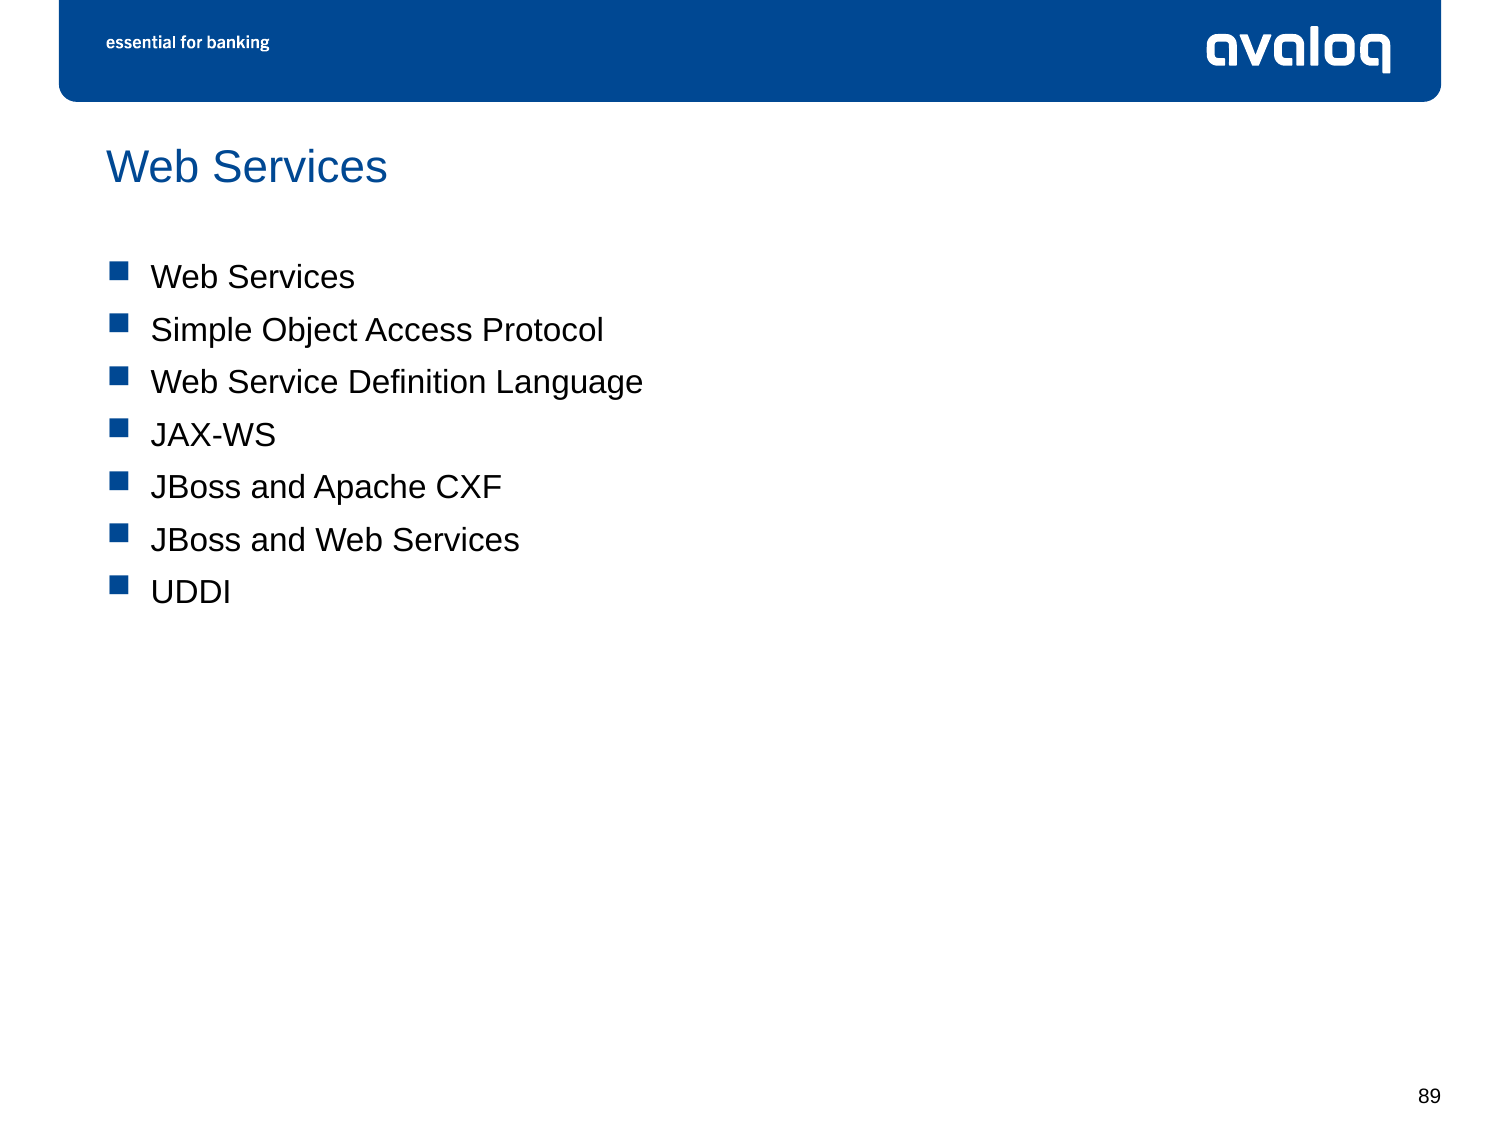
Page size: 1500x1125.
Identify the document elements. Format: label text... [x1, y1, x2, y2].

list Web Services Simple Object Access Protocol Web Service Definition Language JAX-WS JBoss and Apache CXF JBoss and Web Services UDDI [105, 255, 1394, 1042]
title Web Services [105, 142, 1394, 215]
slide_number 89 [1200, 1082, 1442, 1112]
